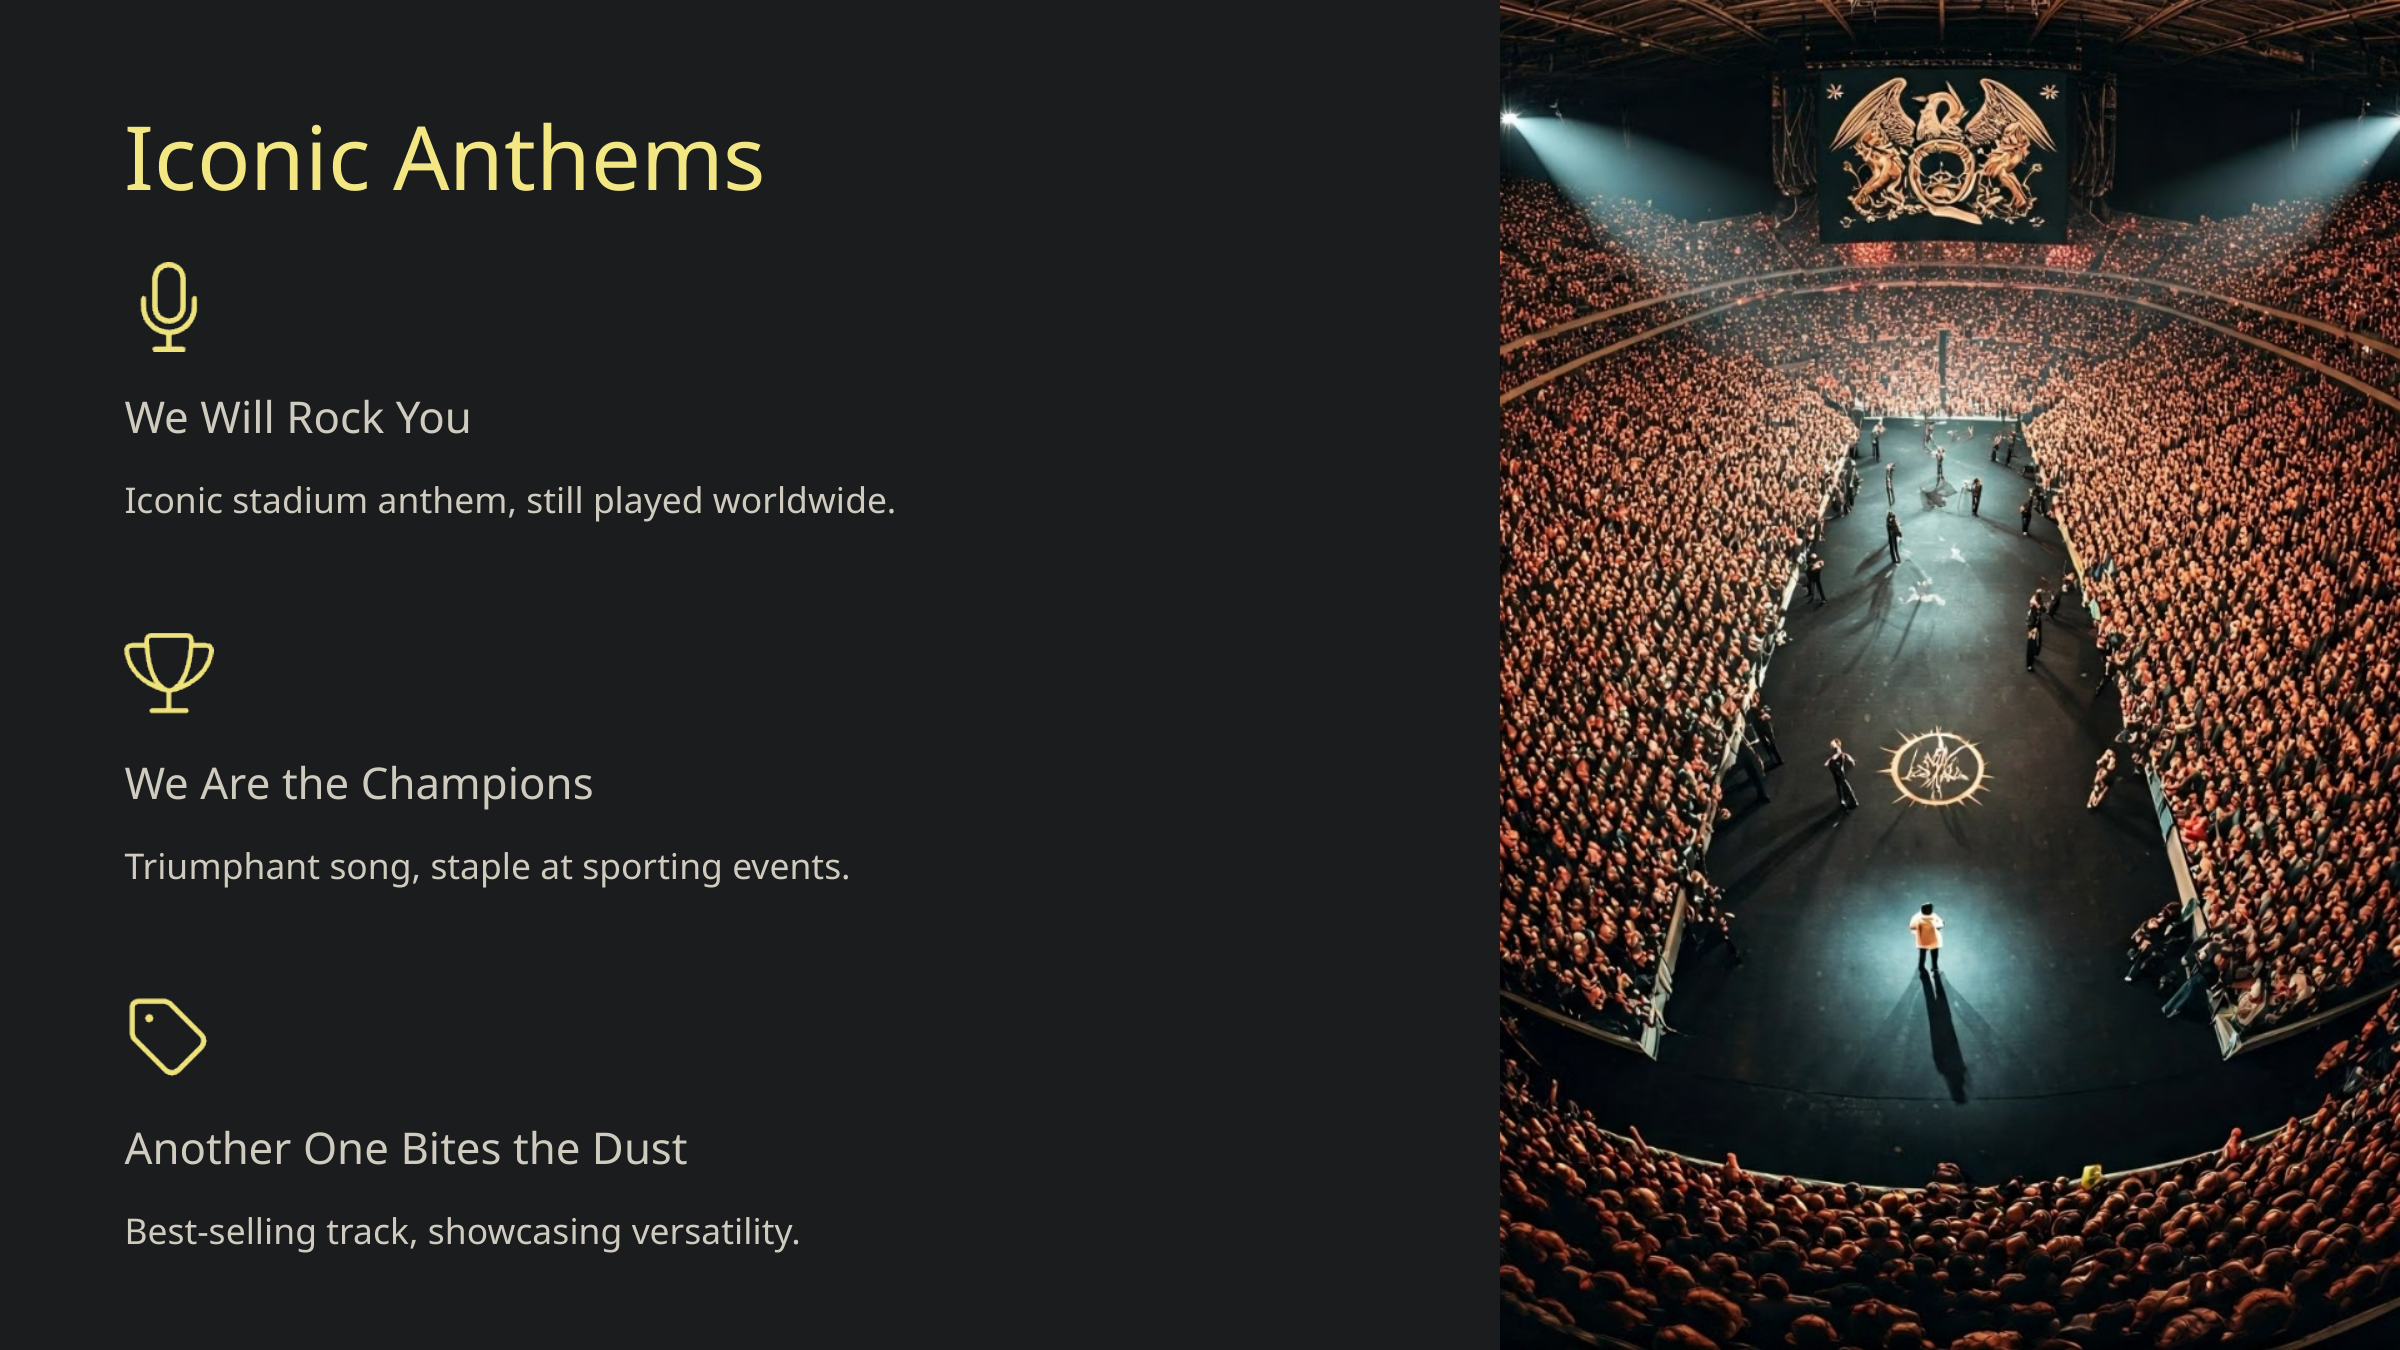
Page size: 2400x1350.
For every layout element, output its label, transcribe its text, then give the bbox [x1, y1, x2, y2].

text_box Best-selling track, showcasing versatility. [124, 1195, 1376, 1253]
picture [124, 628, 214, 718]
text_box We Will Rock You [124, 387, 570, 444]
text_box Another One Bites the Dust [124, 1118, 712, 1175]
picture [1499, 0, 2400, 1350]
text_box Iconic Anthems [124, 97, 1016, 210]
text_box We Are the Champions [124, 753, 618, 809]
picture [124, 262, 214, 352]
text_box Triumphant song, staple at sporting events. [124, 830, 1376, 887]
text_box Iconic stadium anthem, still played worldwide. [124, 464, 1376, 522]
picture [124, 993, 214, 1083]
